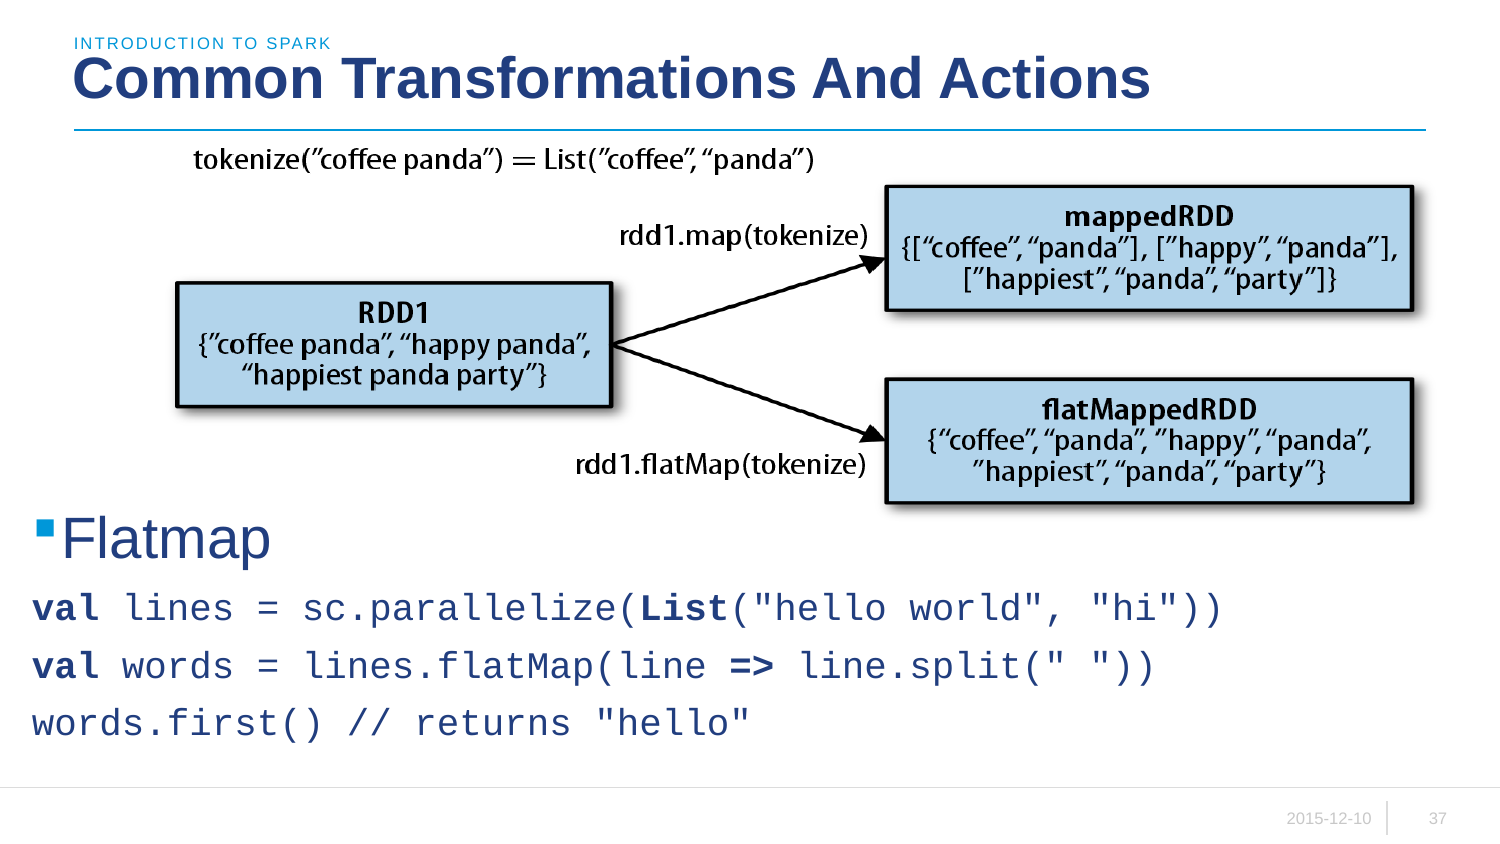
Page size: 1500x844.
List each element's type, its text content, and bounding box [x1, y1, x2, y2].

list Flatmap val lines = sc.parallelize(List("hello world", "hi")) val words = lines.flatMap(line => line.split(" ")) words.first() // returns "hello" [31, 500, 1385, 766]
title Common Transformations And Actions [72, 75, 1171, 112]
picture [162, 143, 1441, 523]
list Introduction to spark [73, 32, 1172, 53]
